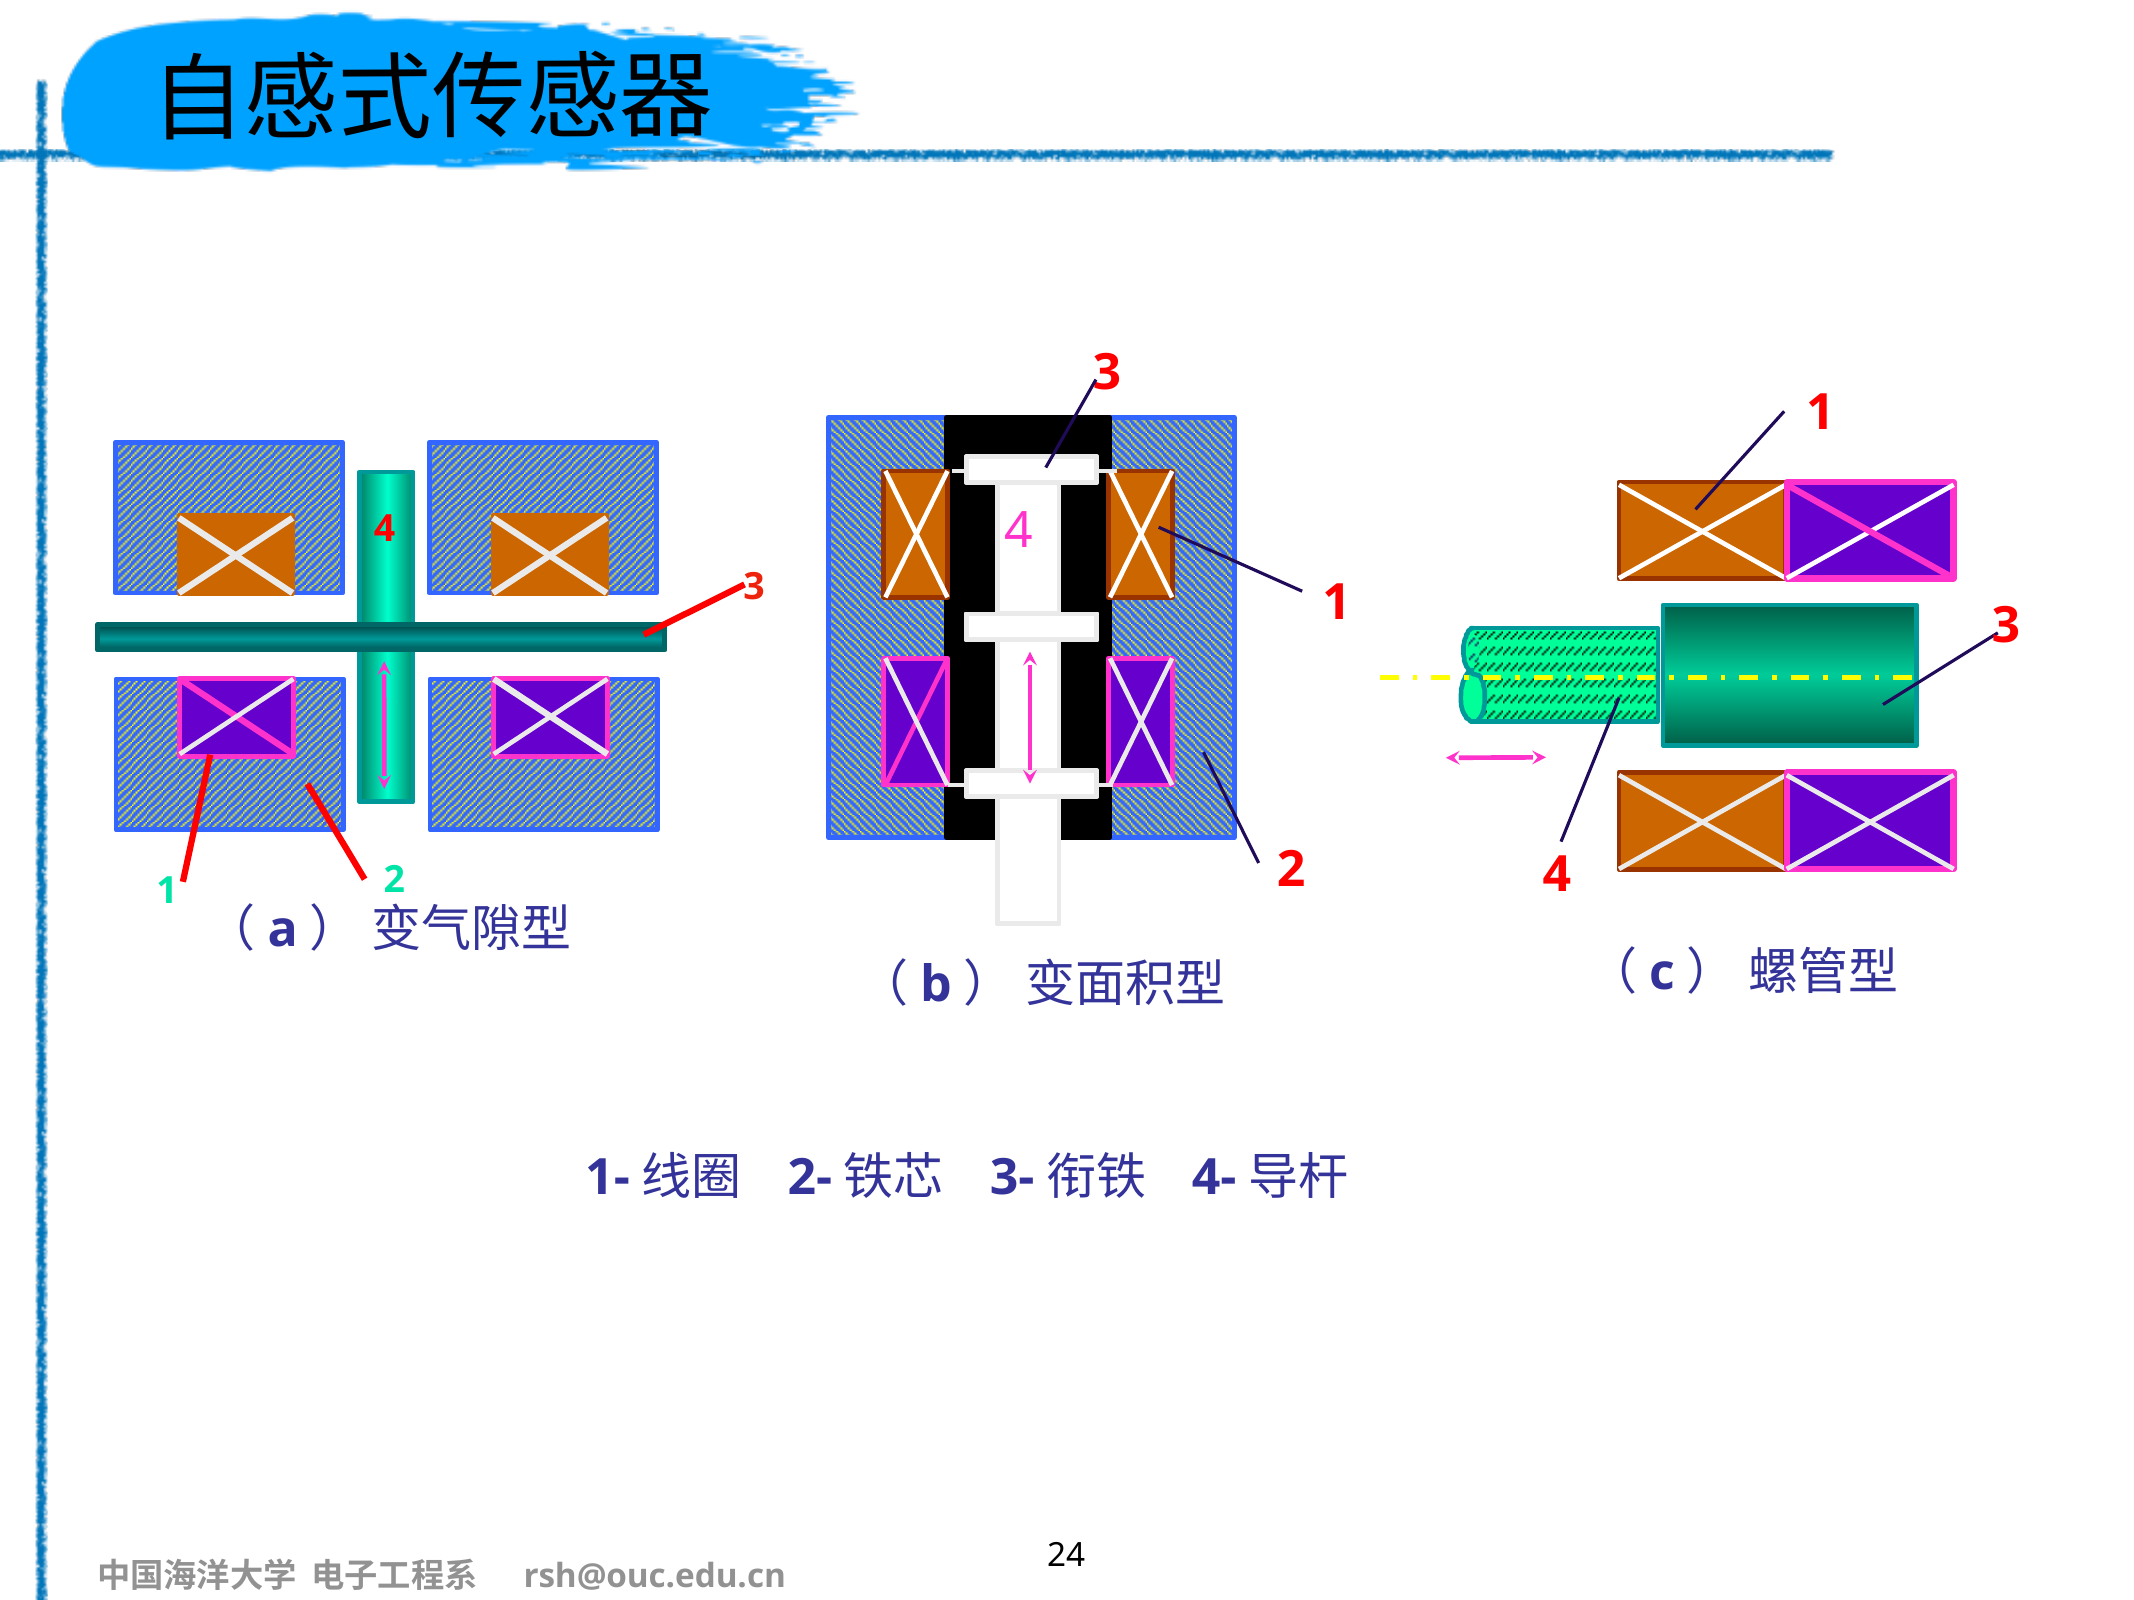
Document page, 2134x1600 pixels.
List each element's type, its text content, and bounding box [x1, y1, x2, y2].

text_box 1-线圈 2-铁芯 3-衔铁 4-导杆 [423, 1127, 1511, 1206]
picture [0, 9, 67, 1600]
picture [798, 9, 1841, 176]
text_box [1379, 361, 2106, 884]
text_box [97, 441, 843, 883]
slide_number 24 [1037, 1524, 1095, 1579]
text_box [828, 320, 1417, 925]
text_box （c） 螺管型 [1560, 921, 1926, 1000]
text_box （b） 变面积型 [809, 933, 1330, 1012]
title 自感式传感器 [66, 0, 799, 187]
